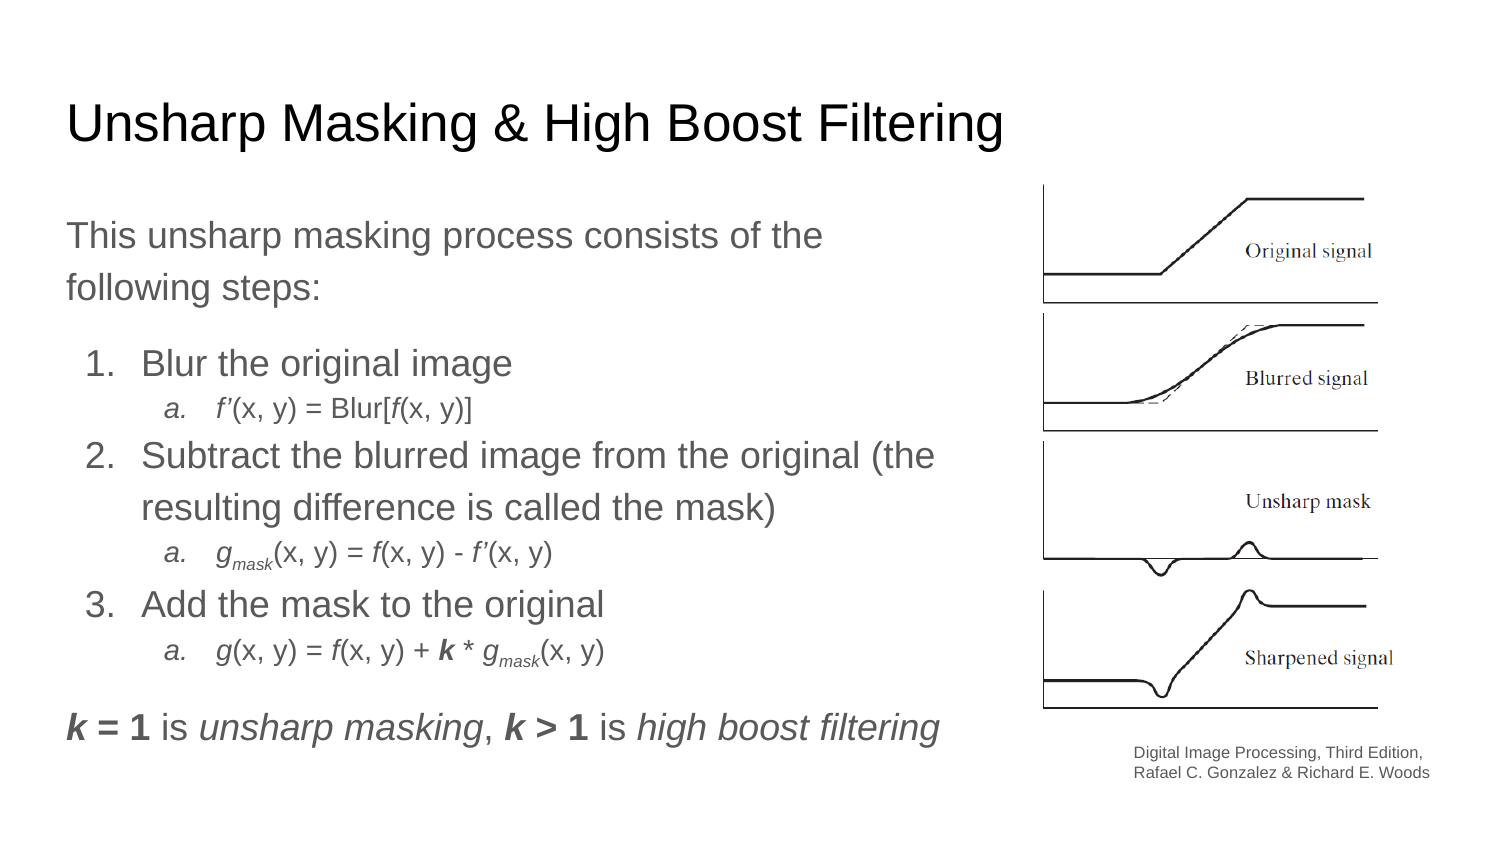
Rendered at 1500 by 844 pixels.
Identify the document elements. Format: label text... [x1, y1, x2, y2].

text_box Digital Image Processing, Third Edition, Rafael C. Gonzalez & Richard E. Woods [1118, 727, 1449, 799]
list This unsharp masking process consists of the following steps: Blur the original image f’(x, y) = Blur[f(x, y)] Subtract the blurred image from the original (the resulting difference is called the mask) gmask(x, y) = f(x, y) - f’(x, y) Add the mask to the original g(x, y) = f(x, y) + k * gmask(x, y) k = 1 is unsharp masking, k > 1 is high boost filtering [51, 189, 980, 763]
picture [1034, 166, 1401, 728]
title Unsharp Masking & High Boost Filtering [51, 72, 1449, 167]
